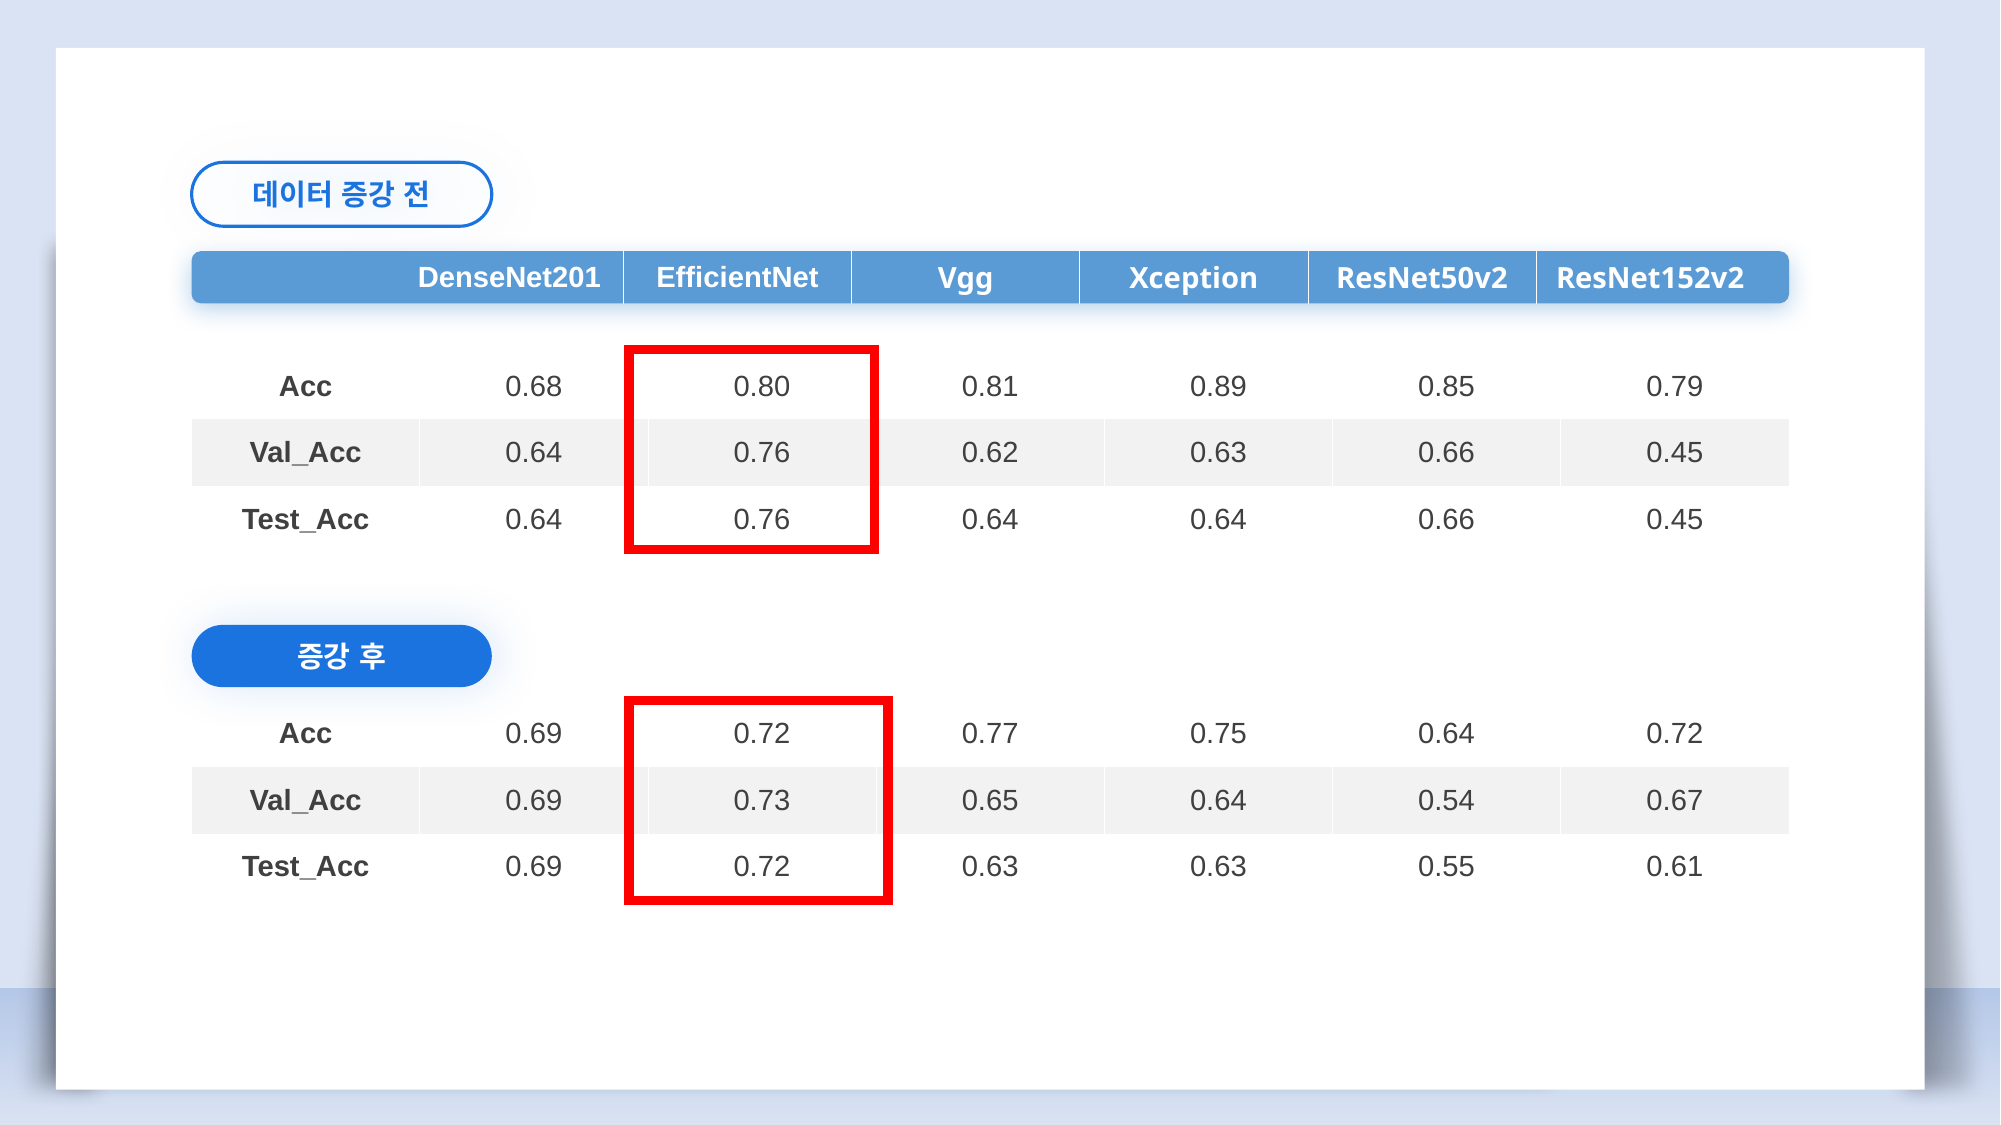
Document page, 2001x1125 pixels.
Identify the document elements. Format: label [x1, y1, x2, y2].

text_box [0, 0, 2000, 1125]
